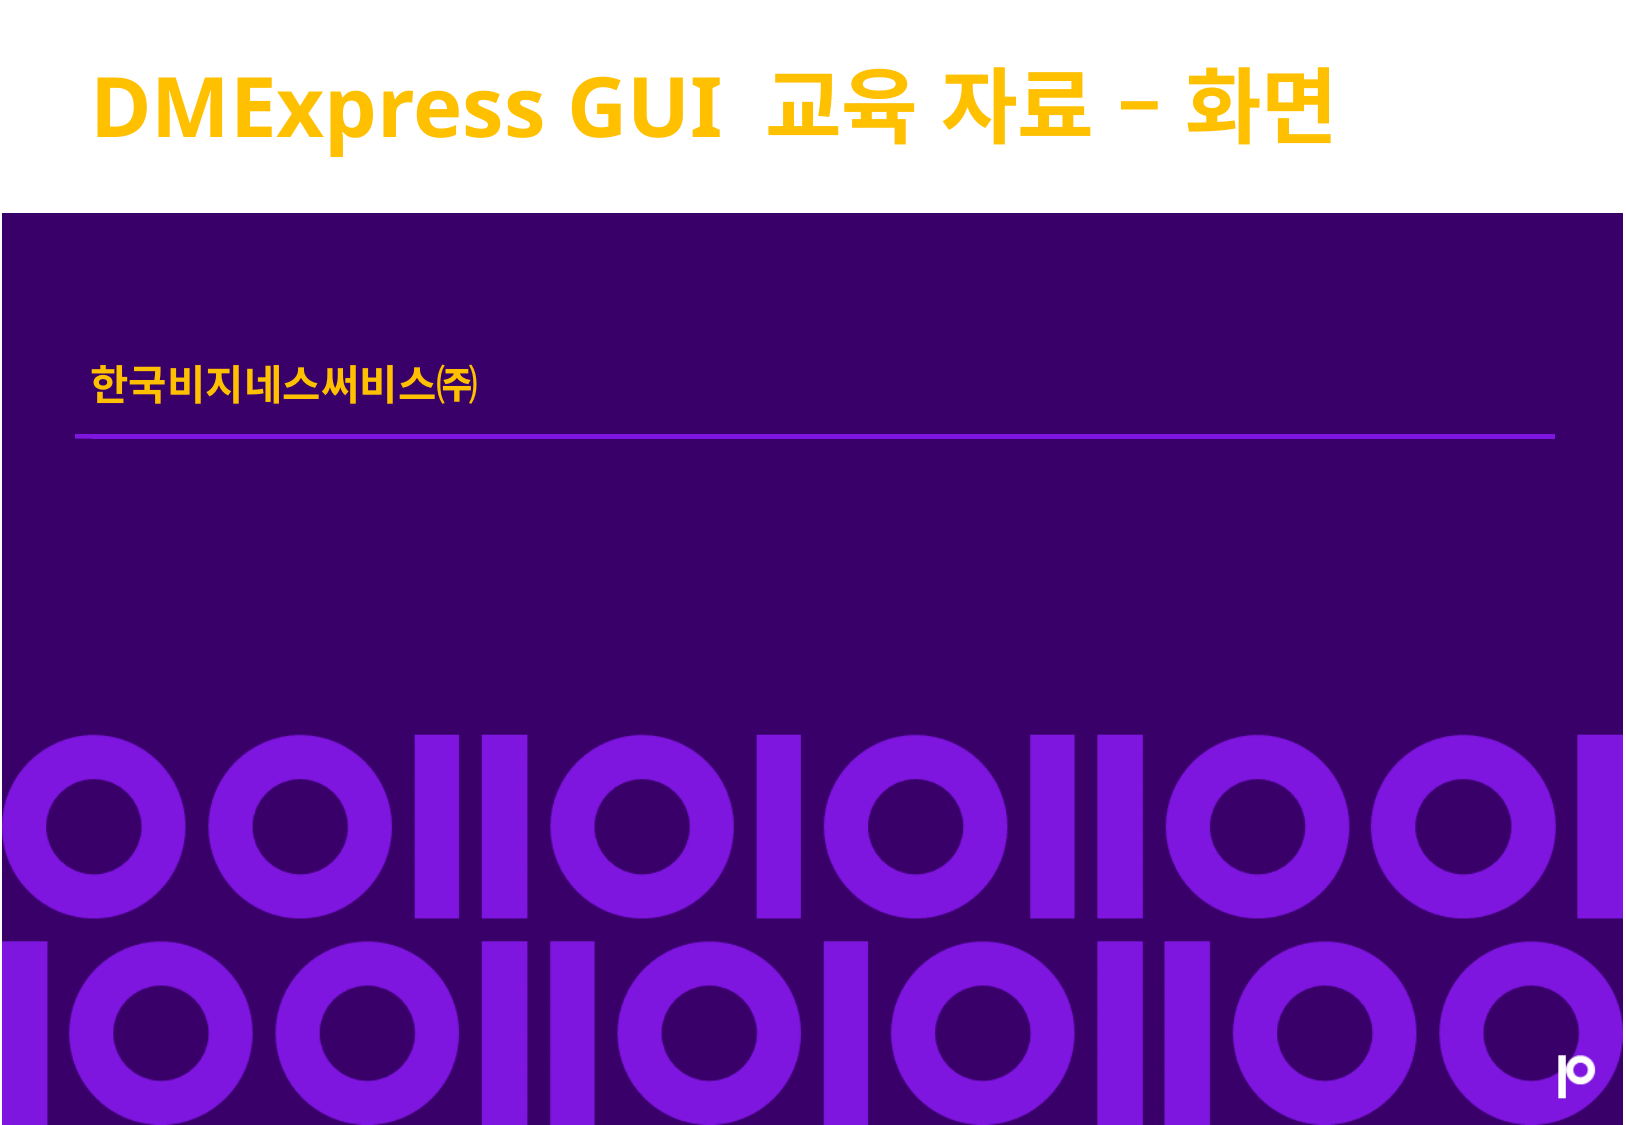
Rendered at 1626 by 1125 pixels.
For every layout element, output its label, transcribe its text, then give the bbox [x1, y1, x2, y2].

text_box DMExpress GUI 교육 자료 – 화면 [78, 30, 1490, 167]
picture [2, 213, 1623, 1125]
